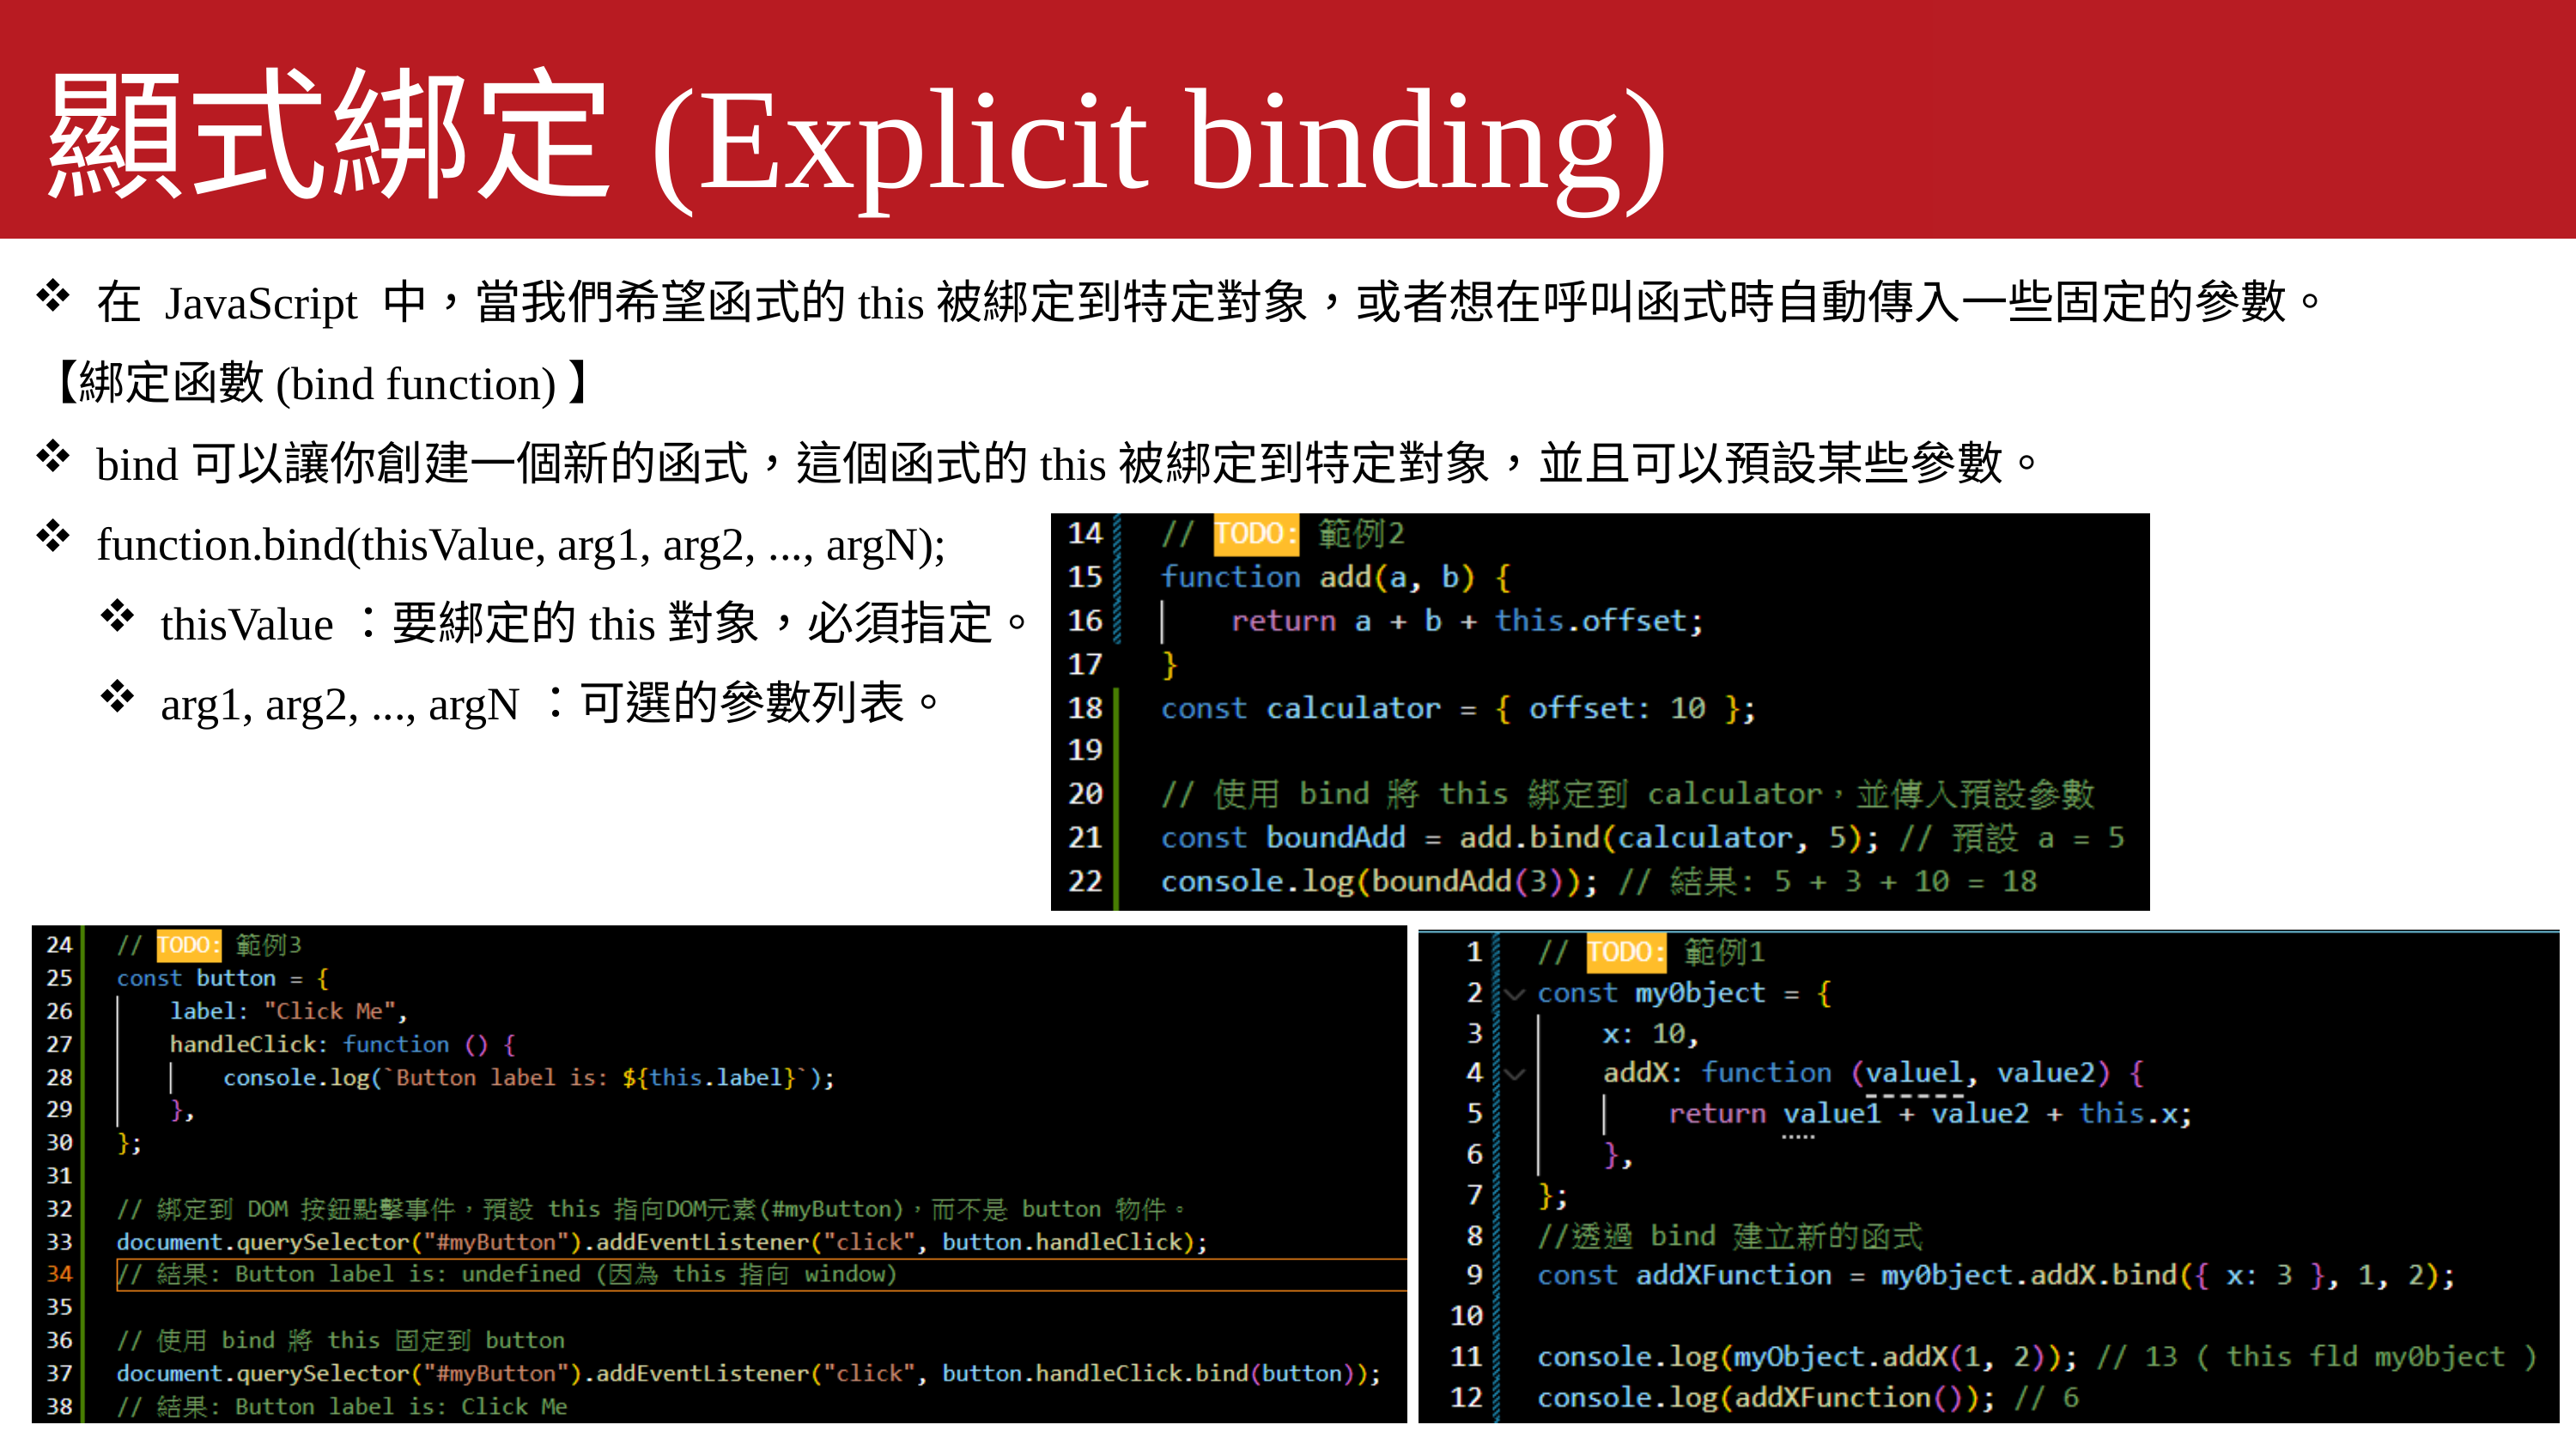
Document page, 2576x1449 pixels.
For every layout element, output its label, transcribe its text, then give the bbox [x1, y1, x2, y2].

text_box 【綁定函數(bind function)】 bind可以讓你創建一個新的函式，這個函式的this被綁定到特定對象，並且可以預設某些參數。 function.bind(thisValue, arg1, arg2, ..., argN); thisValue：要綁定的this對象，必須指定。 arg1, arg2, ..., argN：可選的參數列表。 [32, 329, 2233, 730]
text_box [0, 0, 2576, 239]
picture [1419, 929, 2560, 1424]
picture [32, 925, 1407, 1424]
picture [1051, 512, 2151, 911]
text_box 在 JavaScript 中，當我們希望函式的this被綁定到特定對象，或者想在呼叫函式時自動傳入一些固定的參數。 [32, 248, 2458, 329]
